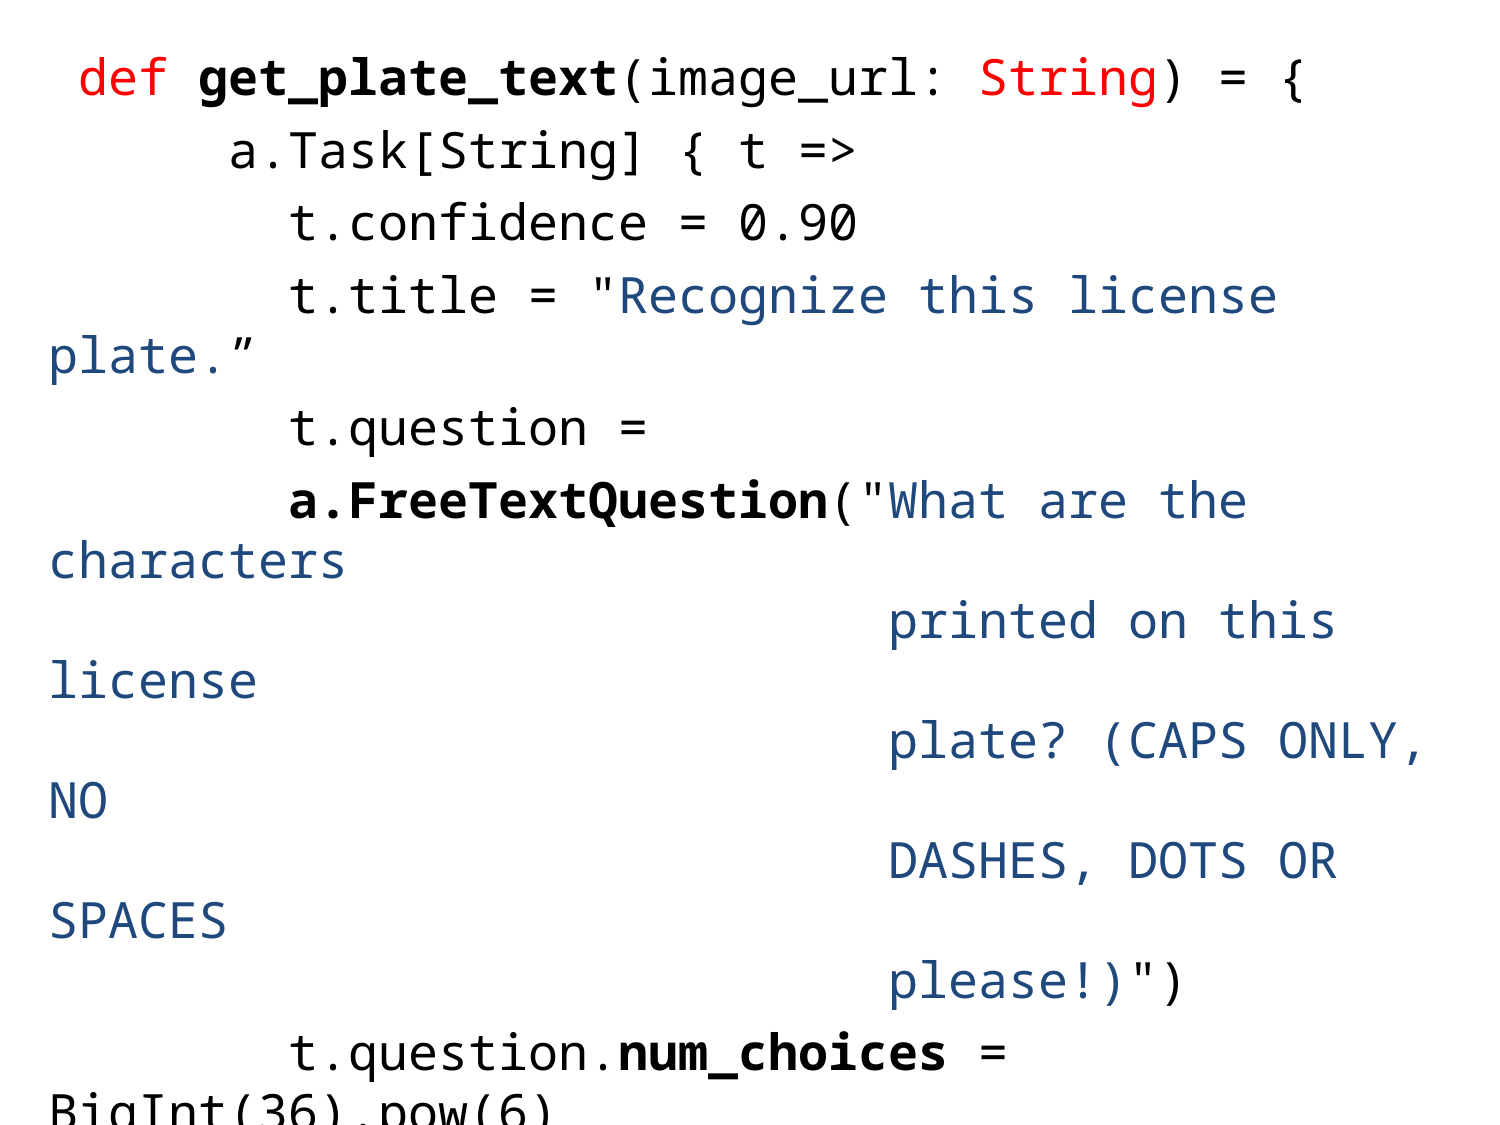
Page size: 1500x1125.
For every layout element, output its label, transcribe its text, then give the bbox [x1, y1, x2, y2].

text_box def get_plate_text(image_url: String) = { a.Task[String] { t => t.confidence = 0.90 t.title = "Recognize this license plate.” t.question = a.FreeTextQuestion("What are the characters printed on this license plate? (CAPS ONLY, NO DASHES, DOTS OR SPACES please!)") t.question.num_choices = BigInt(36).pow(6) // [A-Z0-9] t.question.image_url = image_url }.apply("") } [33, 38, 1500, 1125]
